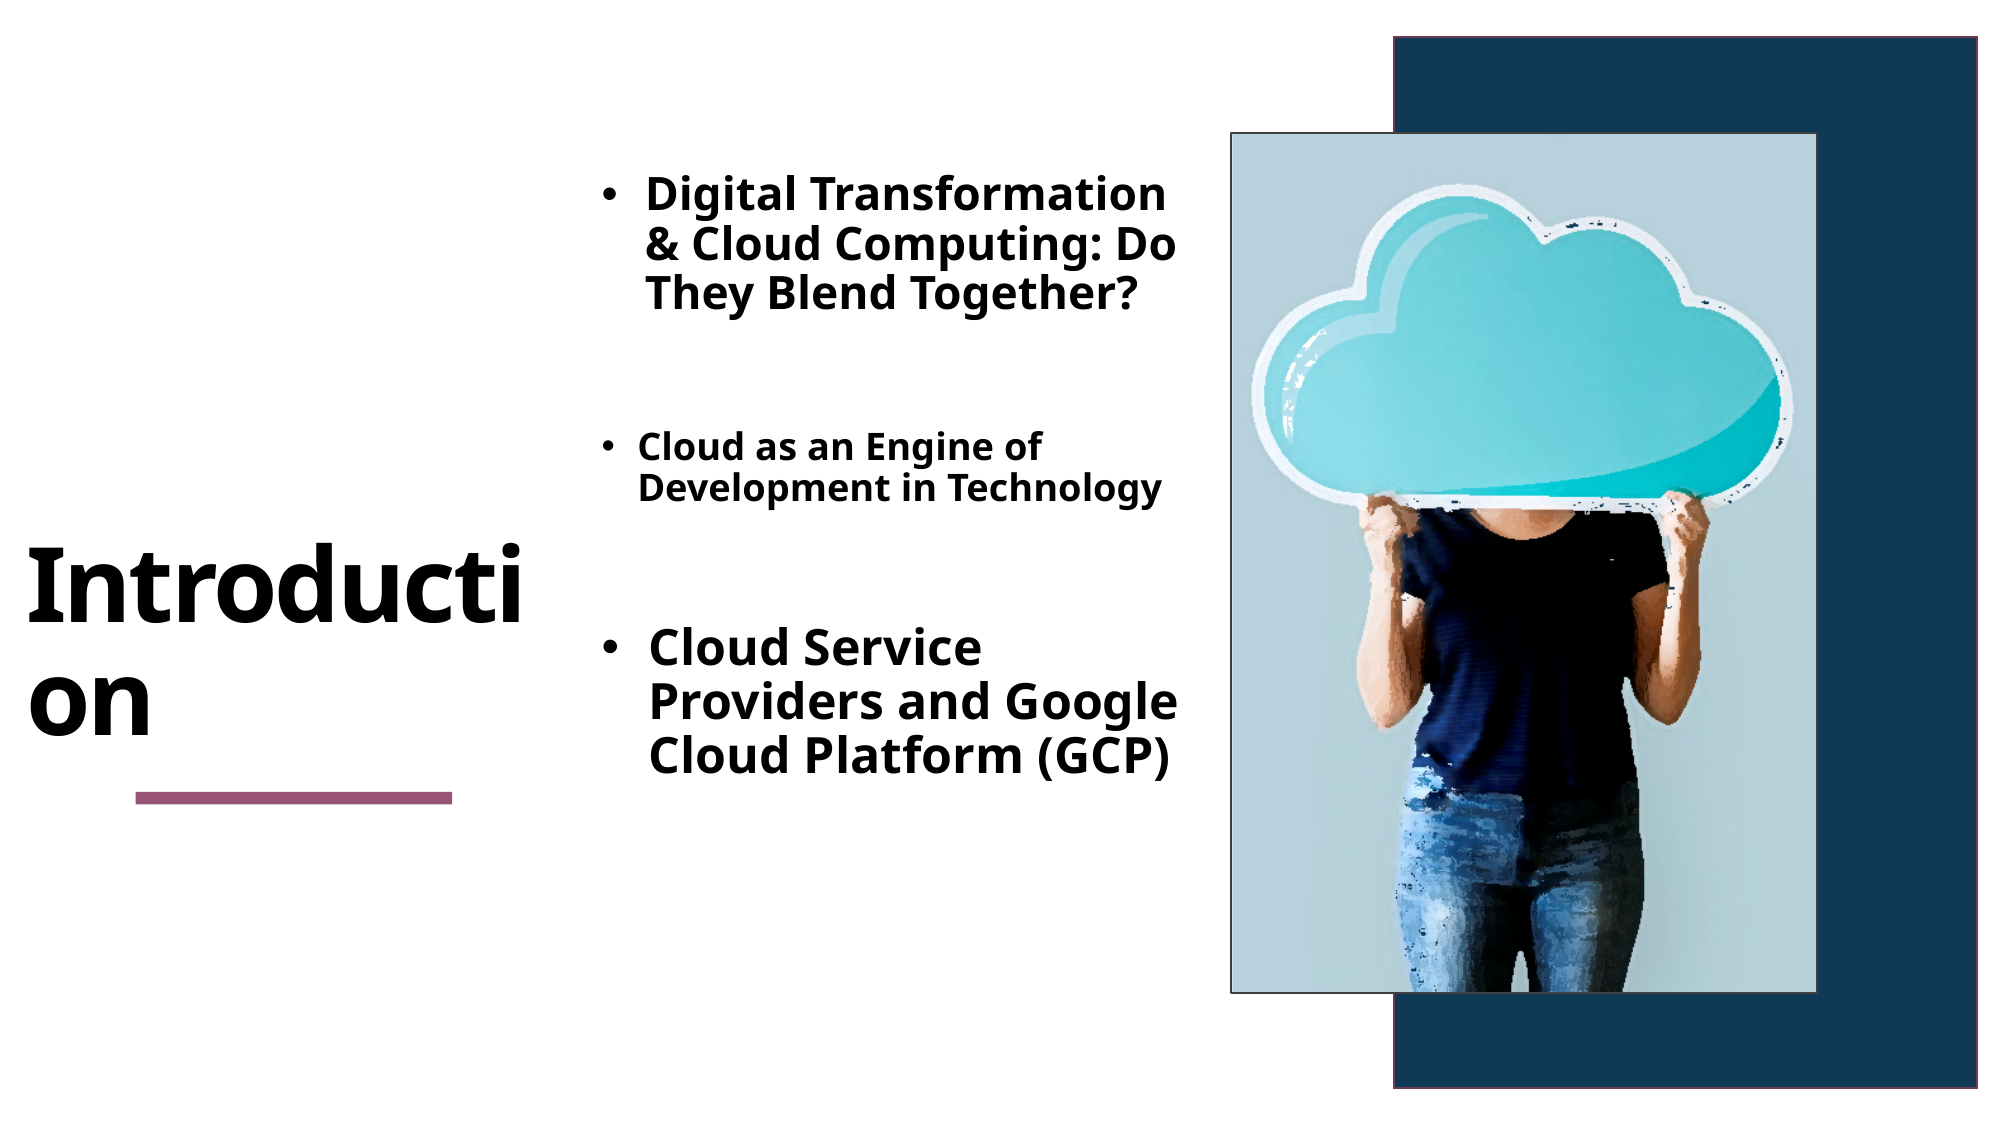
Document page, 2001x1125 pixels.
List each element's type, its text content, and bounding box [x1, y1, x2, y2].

title Introduction [26, 535, 587, 758]
text_box [1393, 36, 1978, 1089]
text_box Cloud Service Providers and Google Cloud Platform (GCP) [586, 592, 1217, 815]
text_box Cloud as an Engine of Development in Technology [586, 406, 1217, 531]
list Digital Transformation & Cloud Computing: Do They Blend Together? [586, 146, 1218, 345]
picture [1232, 133, 1816, 993]
